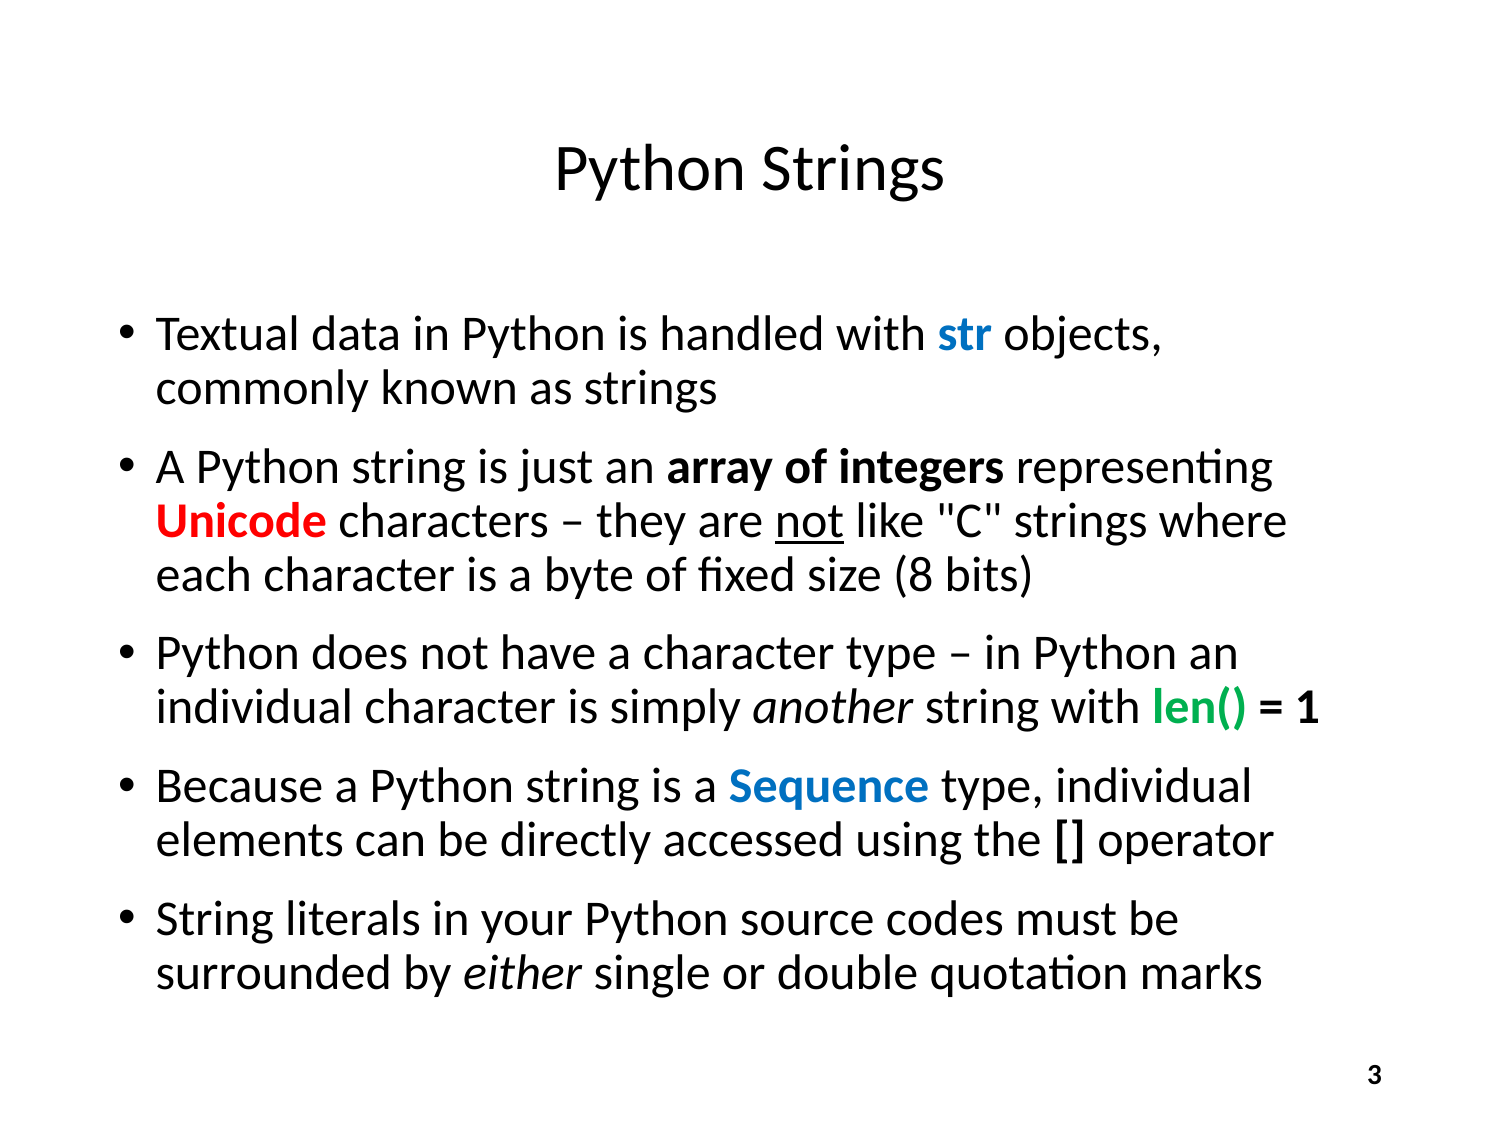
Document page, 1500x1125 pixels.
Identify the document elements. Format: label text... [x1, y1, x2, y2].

slide_number 3 [1059, 1042, 1397, 1103]
title Python Strings [103, 59, 1397, 278]
list Textual data in Python is handled with str objects, commonly known as strings A Python string is just an array of integers representing Unicode characters – they are not like "C" strings where each character is a byte of fixed size (8 bits) Python does not have a character type – in Python an individual character is simply another string with len() = 1 Because a Python string is a Sequence type, individual elements can be directly accessed using the [] operator String literals in your Python source codes must be surrounded by either single or double quotation marks [103, 299, 1397, 1014]
